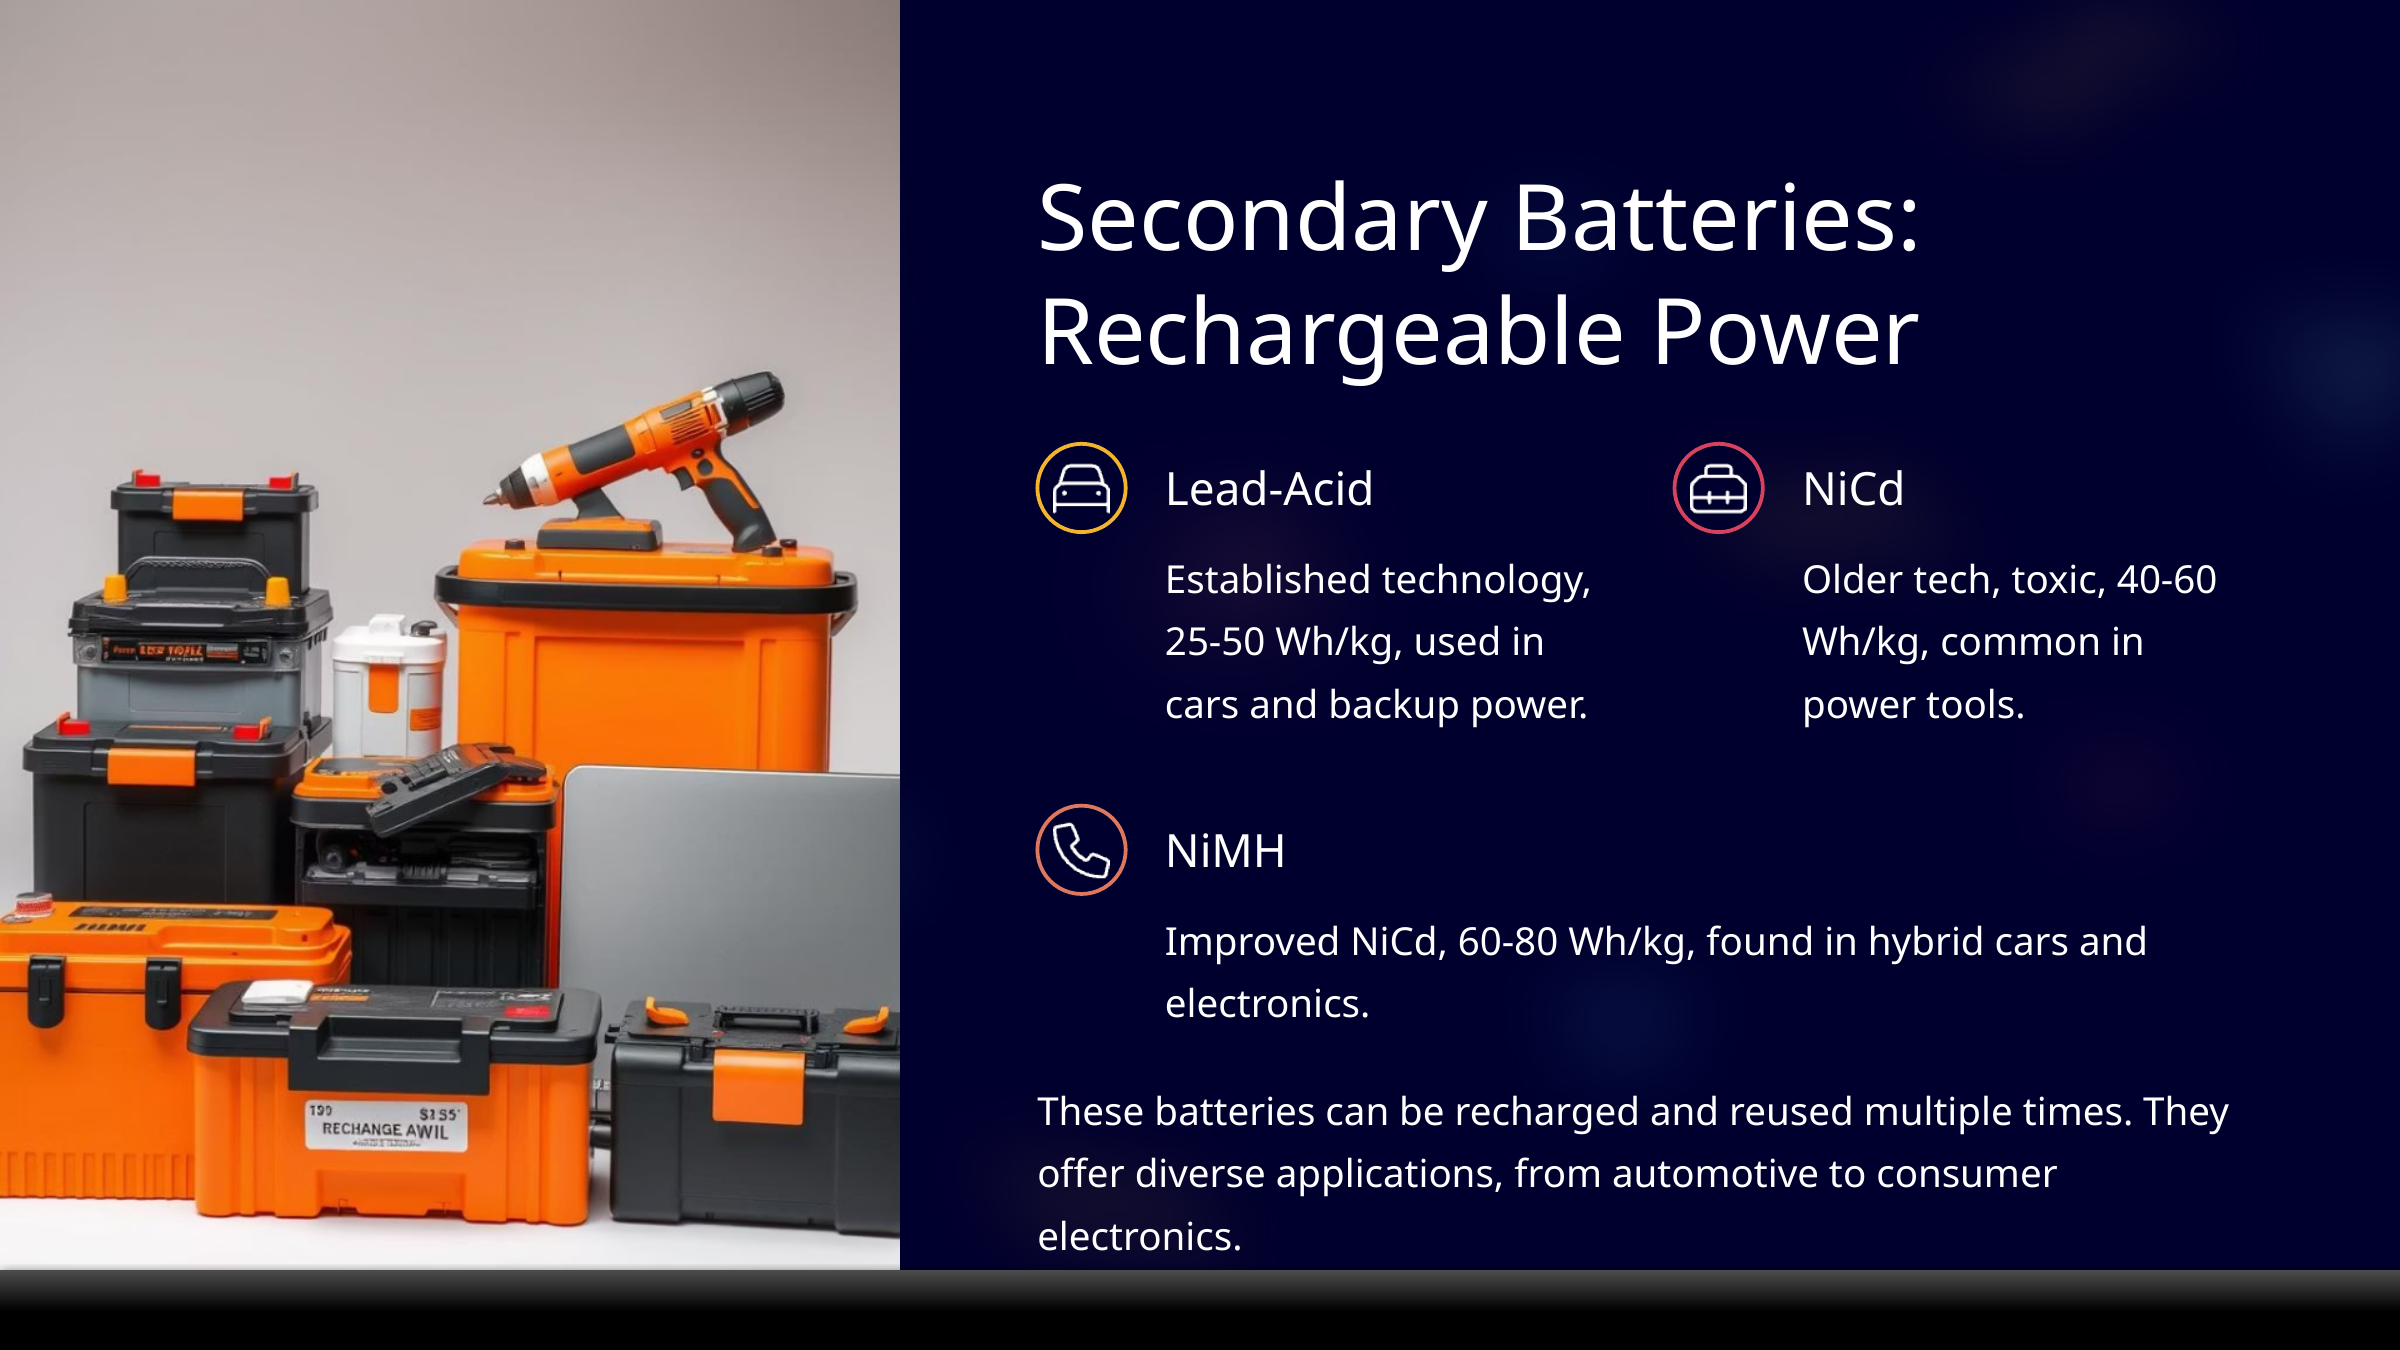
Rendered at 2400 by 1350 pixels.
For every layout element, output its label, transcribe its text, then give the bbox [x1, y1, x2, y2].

text_box Lead-Acid [1165, 457, 1626, 516]
text_box [1747, 454, 1763, 522]
picture [1053, 453, 1110, 523]
picture [1053, 815, 1110, 885]
text_box NiCd [1802, 457, 2263, 516]
text_box Improved NiCd, 60-80 Wh/kg, found in hybrid cars and electronics. [1165, 900, 2263, 1027]
text_box [1674, 454, 1690, 522]
picture [0, 0, 900, 1350]
text_box [1110, 816, 1126, 884]
text_box These batteries can be recharged and reused multiple times. They offer diverse applications, from automotive to consumer electronics. [1037, 1070, 2263, 1196]
text_box [1054, 443, 1109, 453]
text_box [1110, 454, 1126, 522]
text_box NiMH [1165, 819, 1627, 877]
text_box [1054, 885, 1109, 894]
picture [1690, 453, 1747, 523]
text_box [1054, 805, 1109, 815]
text_box Established technology, 25-50 Wh/kg, used in cars and backup power. [1165, 538, 1626, 728]
text_box Older tech, toxic, 40-60 Wh/kg, common in power tools. [1802, 538, 2263, 728]
text_box [1037, 816, 1053, 884]
text_box Secondary Batteries: Rechargeable Power [1037, 154, 2263, 385]
text_box [900, 1270, 2400, 1350]
text_box [1054, 523, 1109, 533]
text_box [1691, 523, 1746, 533]
text_box [1037, 454, 1053, 522]
text_box [1691, 443, 1746, 453]
